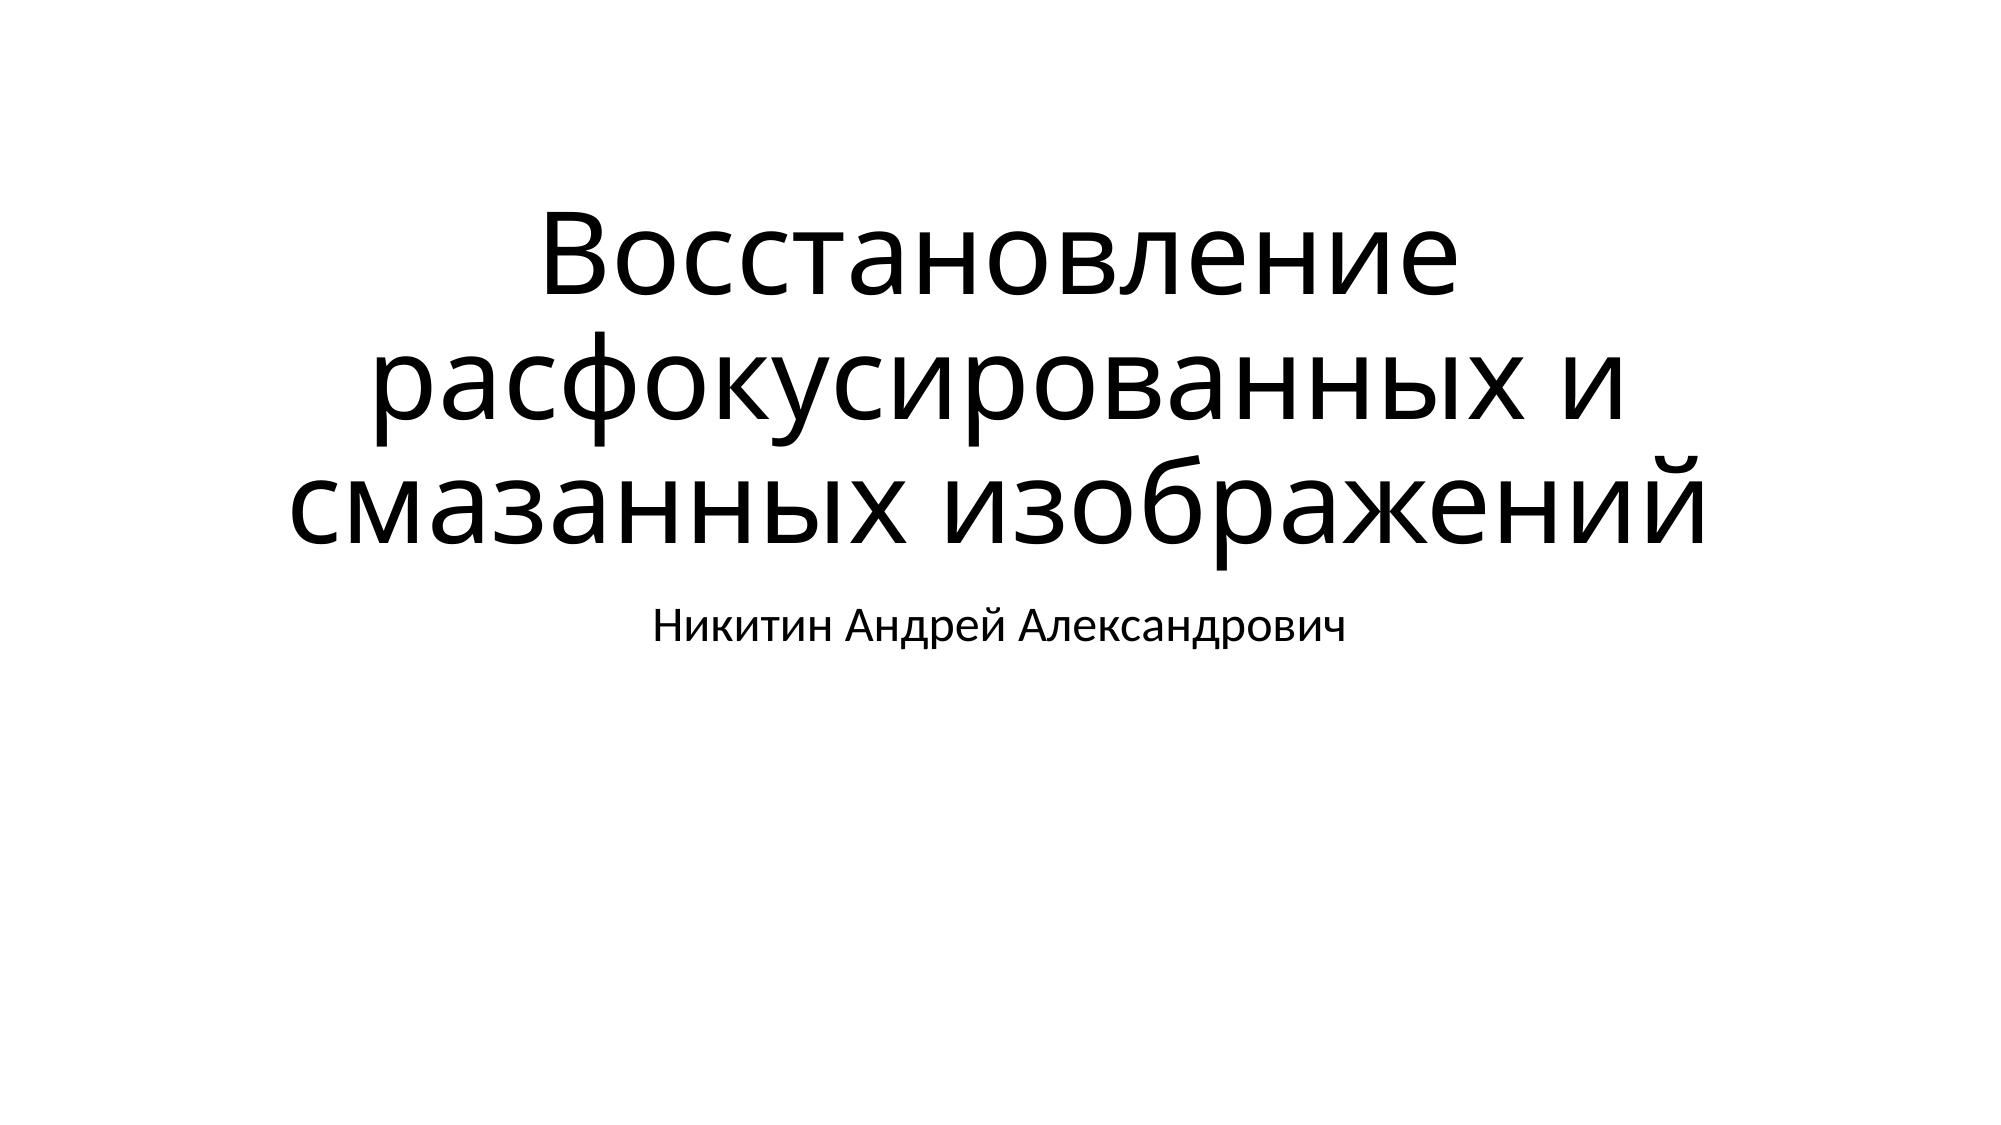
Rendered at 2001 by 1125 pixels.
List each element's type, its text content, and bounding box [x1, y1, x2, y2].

title Восстановление расфокусированных и смазанных изображений [249, 184, 1750, 576]
subtitle Никитин Андрей Александрович [249, 590, 1750, 863]
